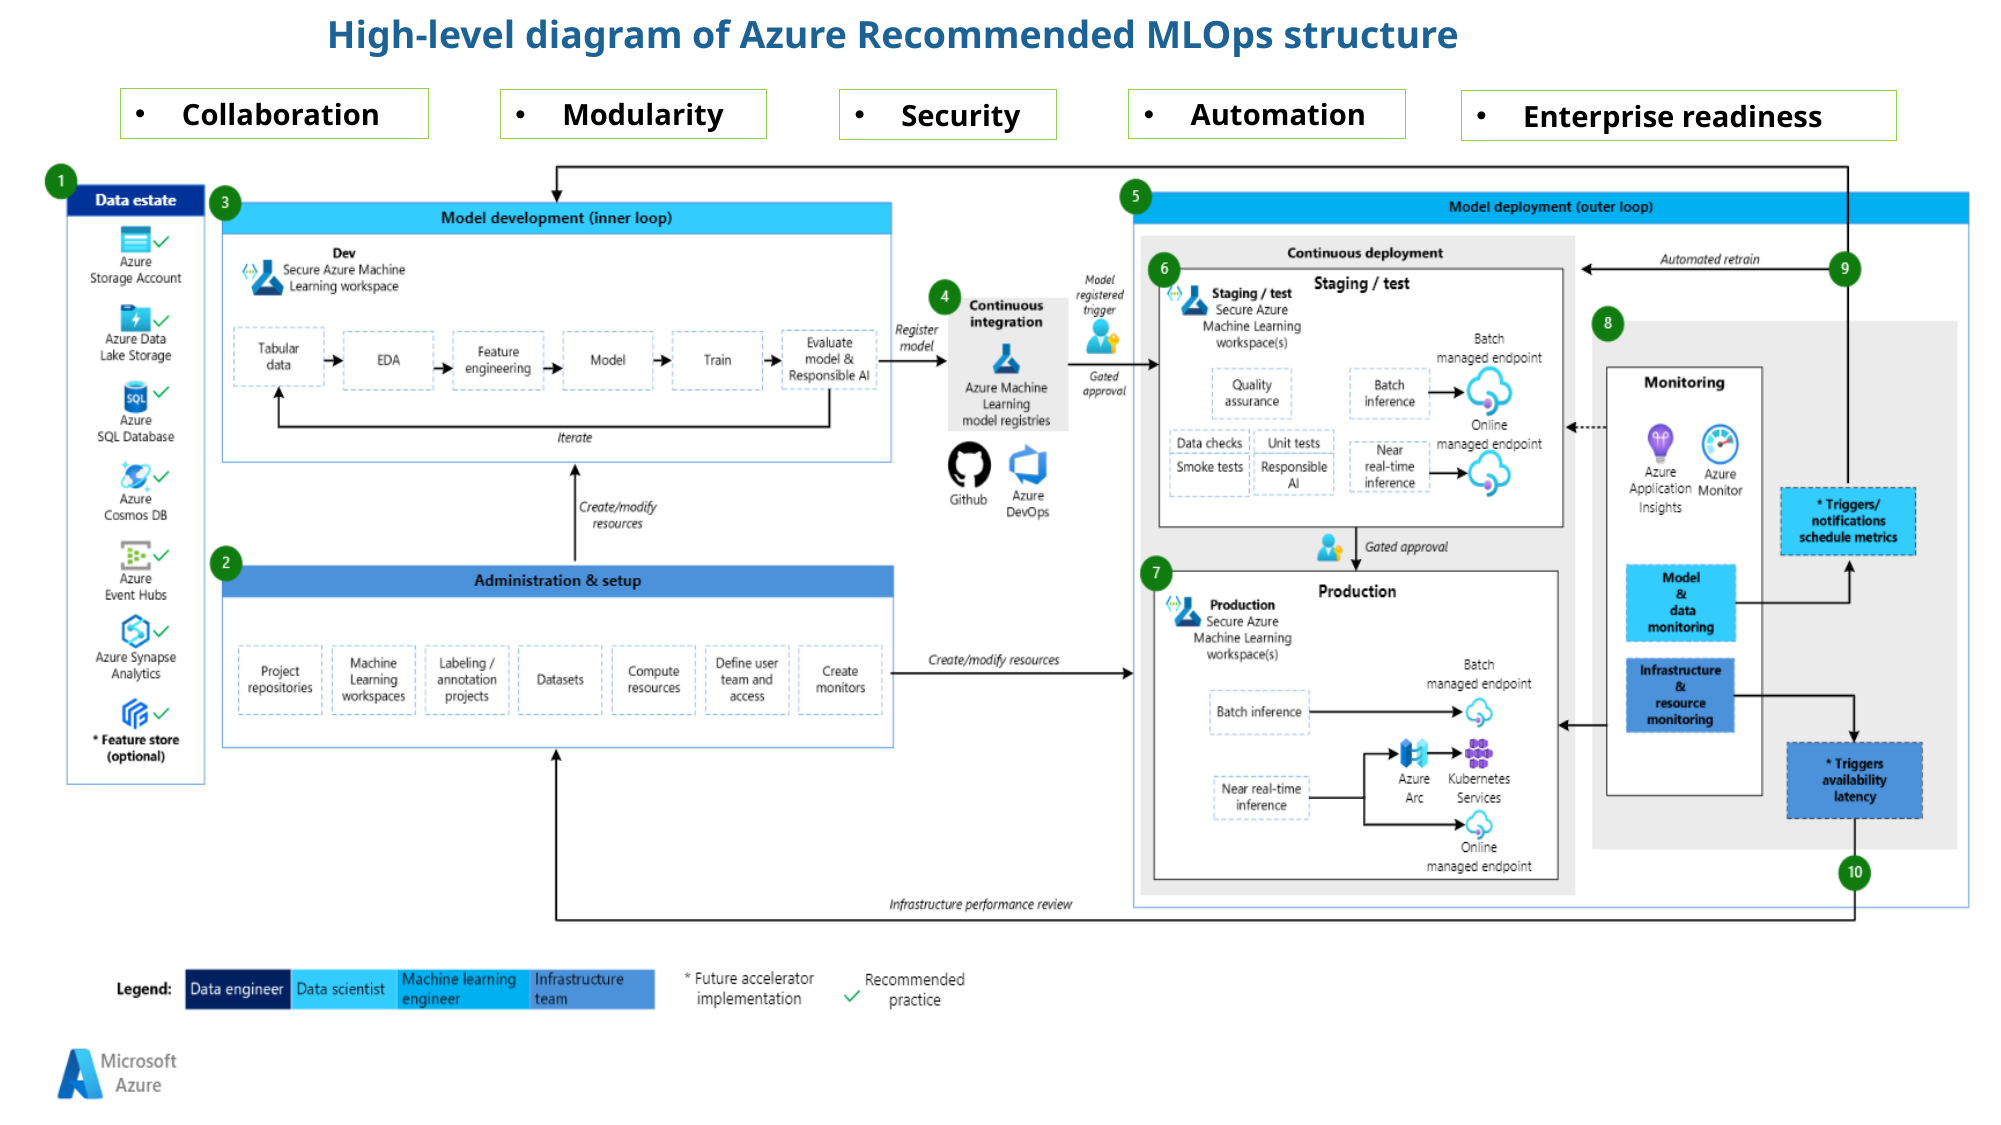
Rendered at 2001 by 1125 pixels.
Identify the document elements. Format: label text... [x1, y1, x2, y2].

text_box Enterprise readiness [1461, 90, 1897, 141]
picture [38, 163, 1981, 1116]
text_box Security [839, 89, 1057, 140]
text_box Automation [1128, 89, 1406, 139]
text_box Collaboration [120, 88, 429, 139]
text_box Modularity [500, 89, 767, 139]
text_box High-level diagram of Azure Recommended MLOps structure [86, 3, 1701, 64]
